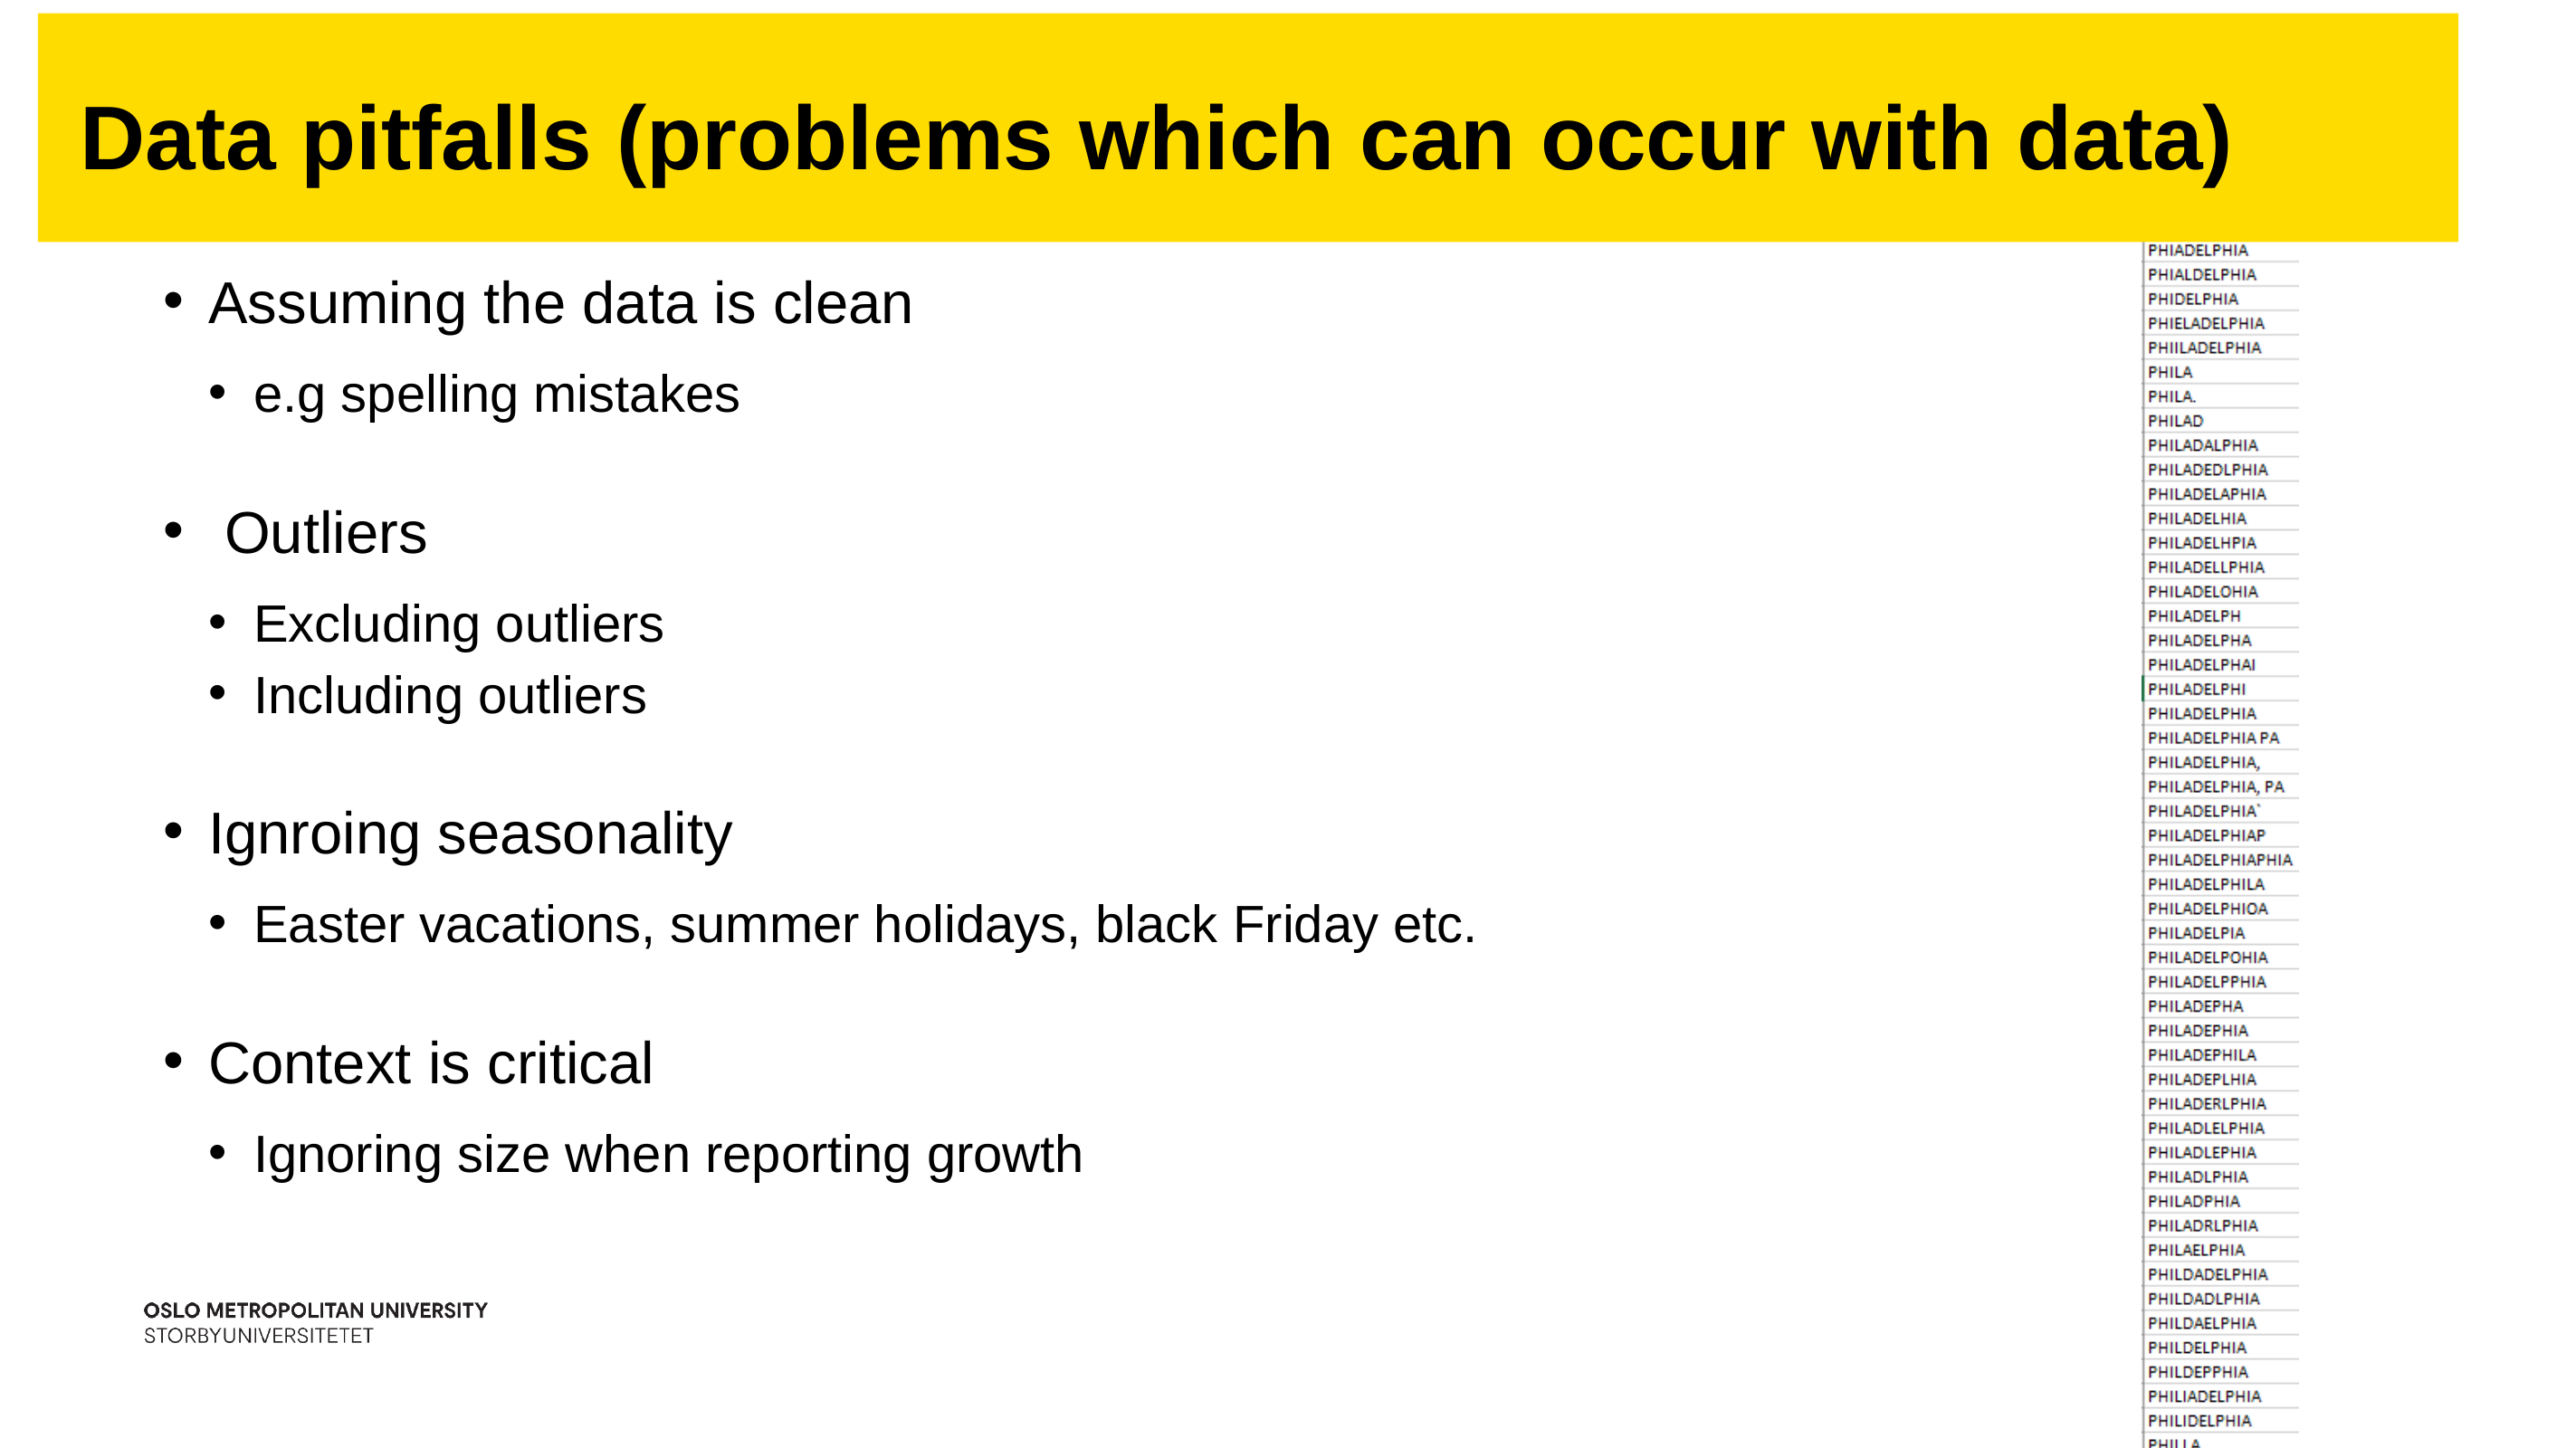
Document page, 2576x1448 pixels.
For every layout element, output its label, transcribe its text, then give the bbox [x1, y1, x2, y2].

picture [144, 1302, 488, 1343]
picture [2142, 242, 2299, 1448]
text_box Data pitfalls (problems which can occur with data) [80, 0, 2576, 189]
list Assuming the data is clean e.g spelling mistakes Outliers Excluding outliers Including outliers Ignroing seasonality Easter vacations, summer holidays, black Friday etc. Context is critical Ignoring size when reporting growth [163, 264, 1736, 1184]
text_box [37, 13, 2459, 243]
